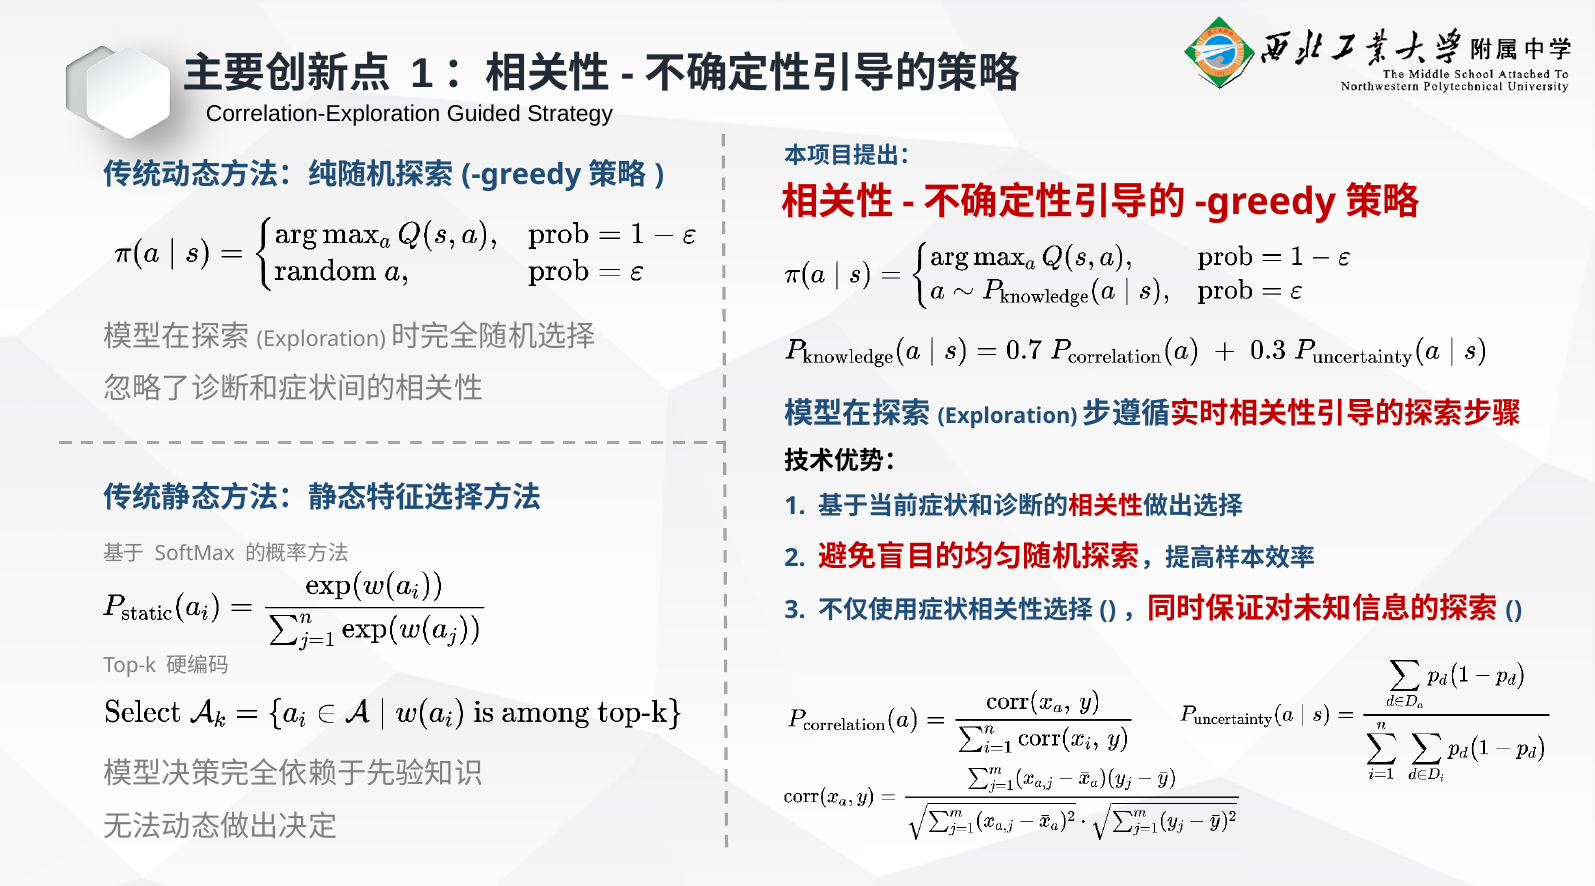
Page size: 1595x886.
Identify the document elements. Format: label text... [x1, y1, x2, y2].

text_box 本项目提出： [769, 133, 1195, 176]
text_box Correlation-Exploration Guided Strategy [190, 90, 629, 134]
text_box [723, 133, 727, 857]
picture [0, 0, 1595, 886]
text_box 基于 SoftMax 的概率方法 [88, 532, 635, 573]
text_box 模型决策完全依赖于先验知识 无法动态做出决定 [88, 729, 706, 850]
text_box 传统静态方法：静态特征选择方法 [88, 471, 635, 522]
text_box 主要创新点 1：相关性-不确定性引导的策略 [183, 38, 1036, 104]
text_box Top-k 硬编码 [88, 644, 635, 684]
text_box 模型在探索(Exploration)时完全随机选择 忽略了诊断和症状间的相关性 [88, 292, 712, 413]
